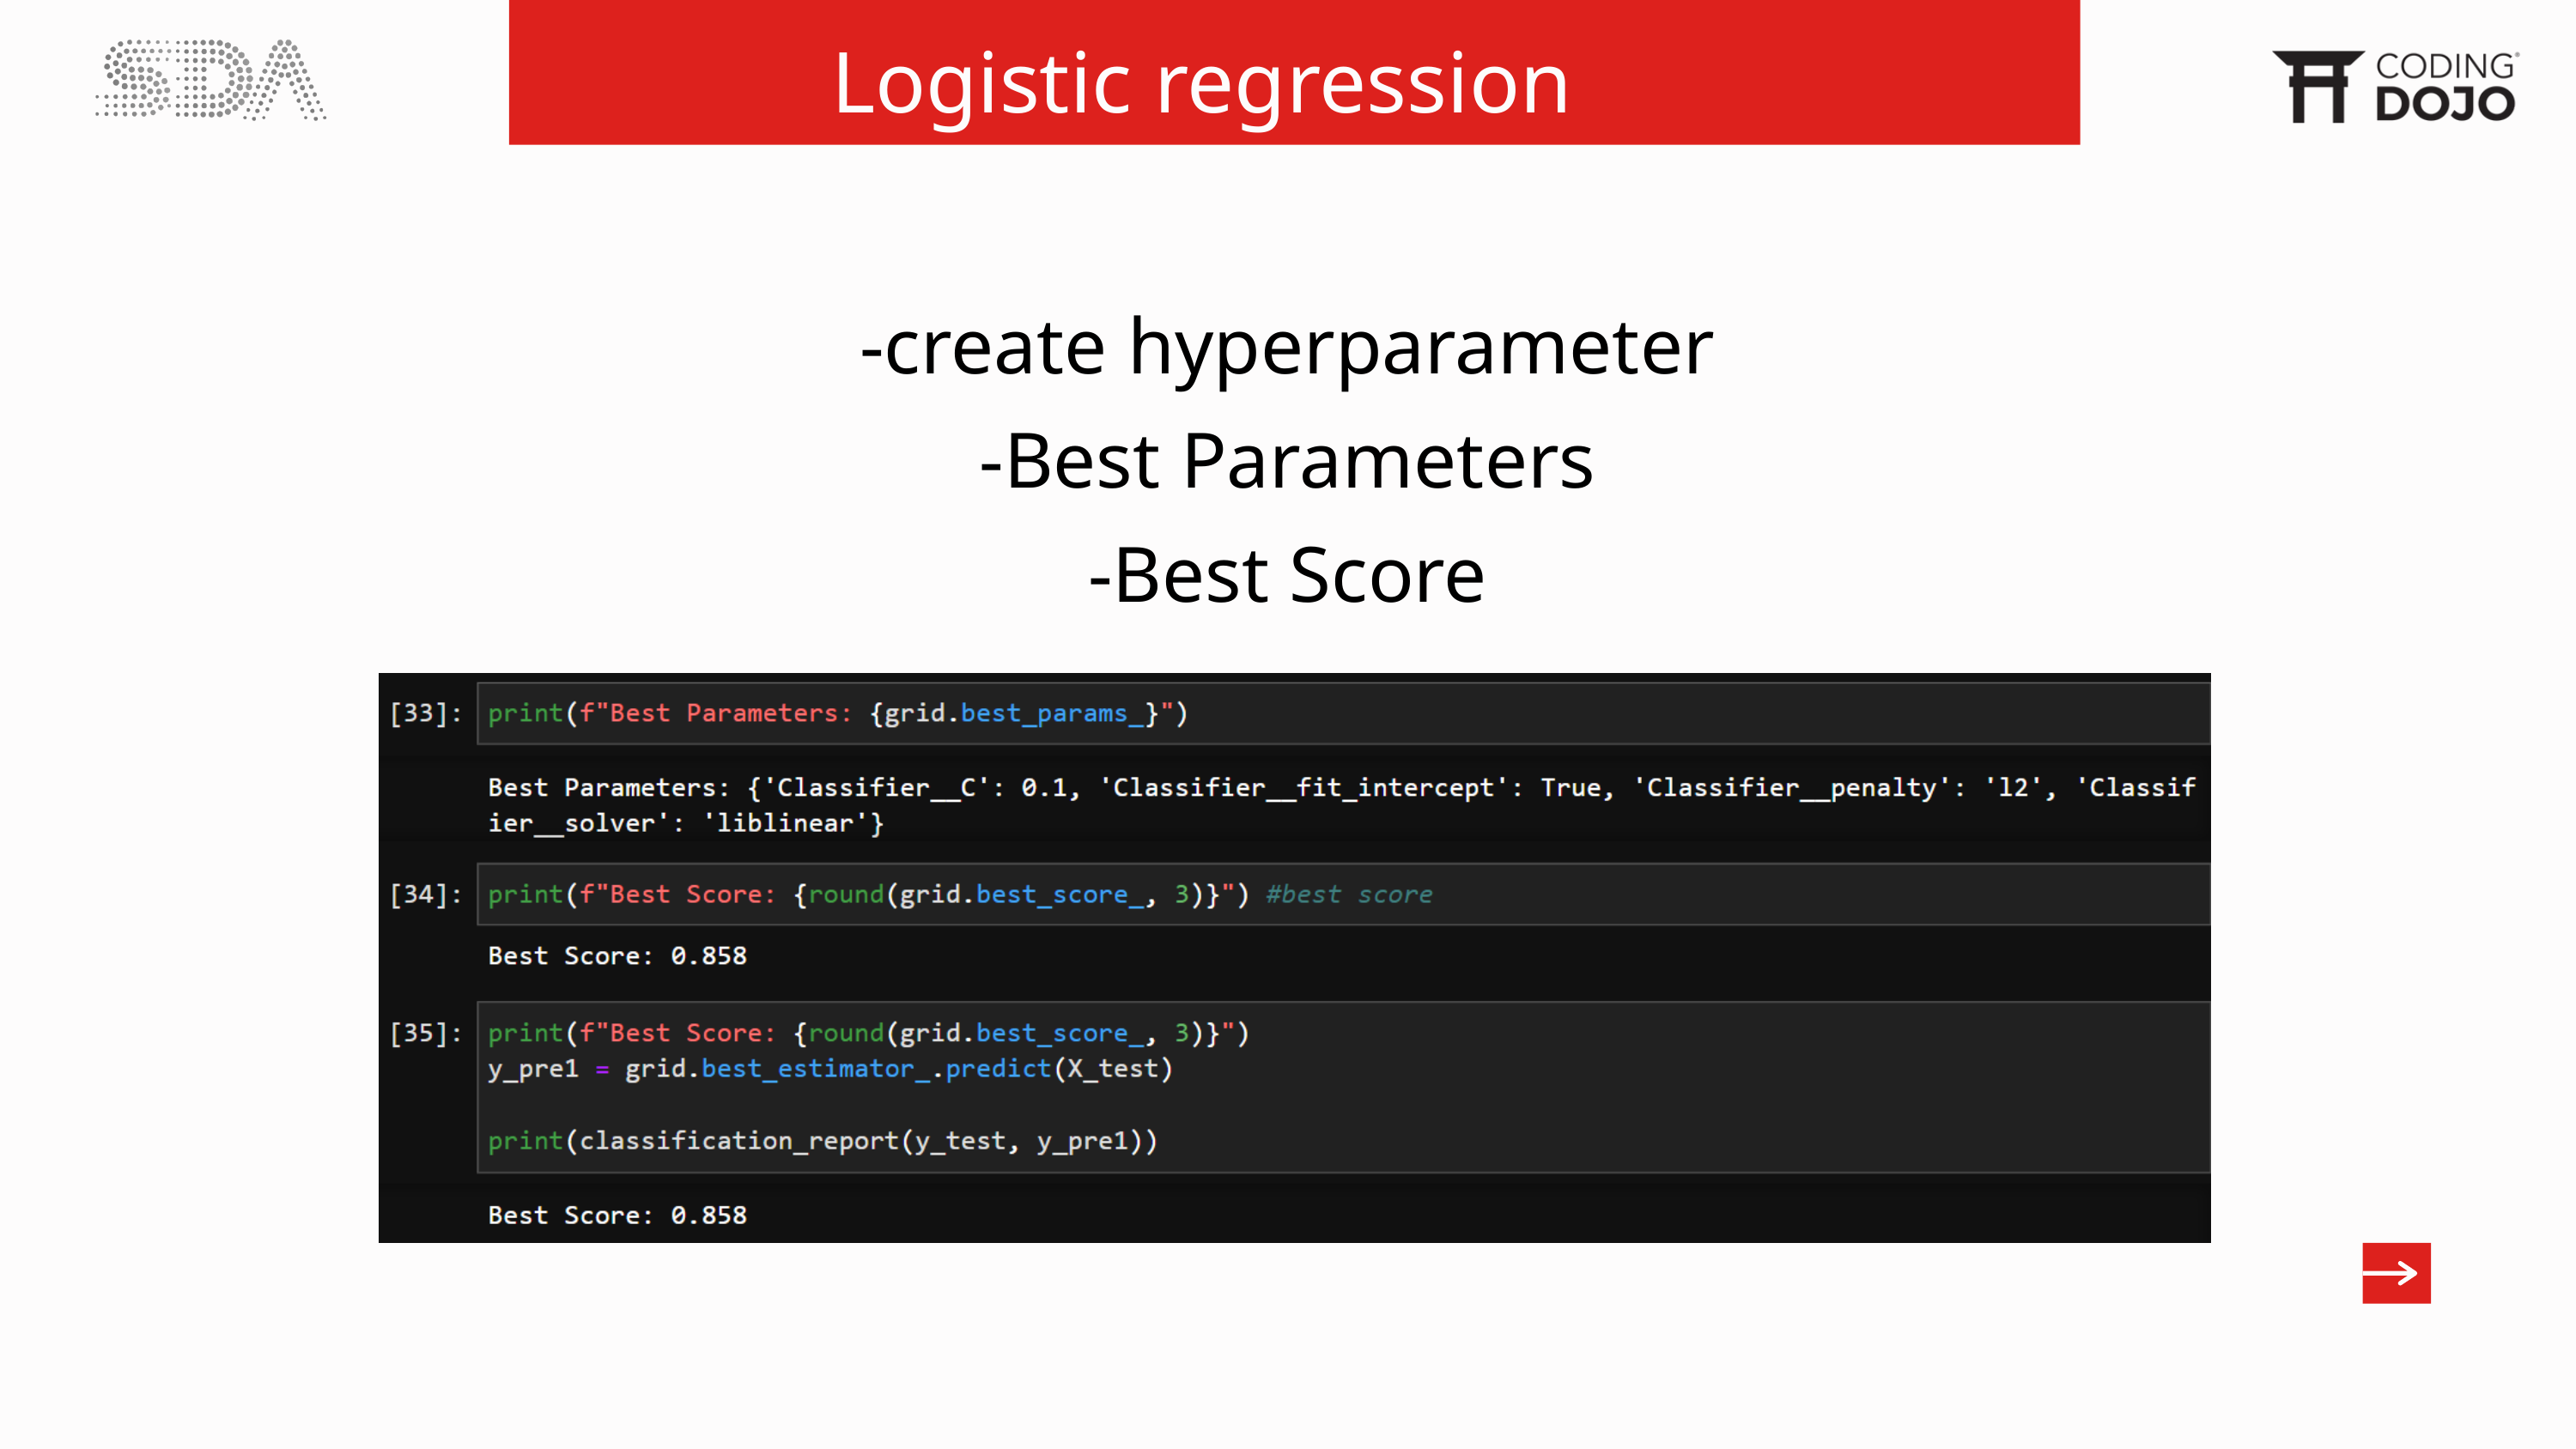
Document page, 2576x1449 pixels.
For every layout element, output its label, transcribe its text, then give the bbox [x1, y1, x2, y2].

text_box -create hyperparameter -Best Parameters -Best Score [828, 391, 1748, 671]
picture [378, 673, 2211, 1244]
text_box [508, 0, 2081, 145]
picture [95, 33, 344, 132]
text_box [830, 27, 2230, 386]
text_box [2362, 1242, 2432, 1304]
picture [2271, 0, 2522, 208]
